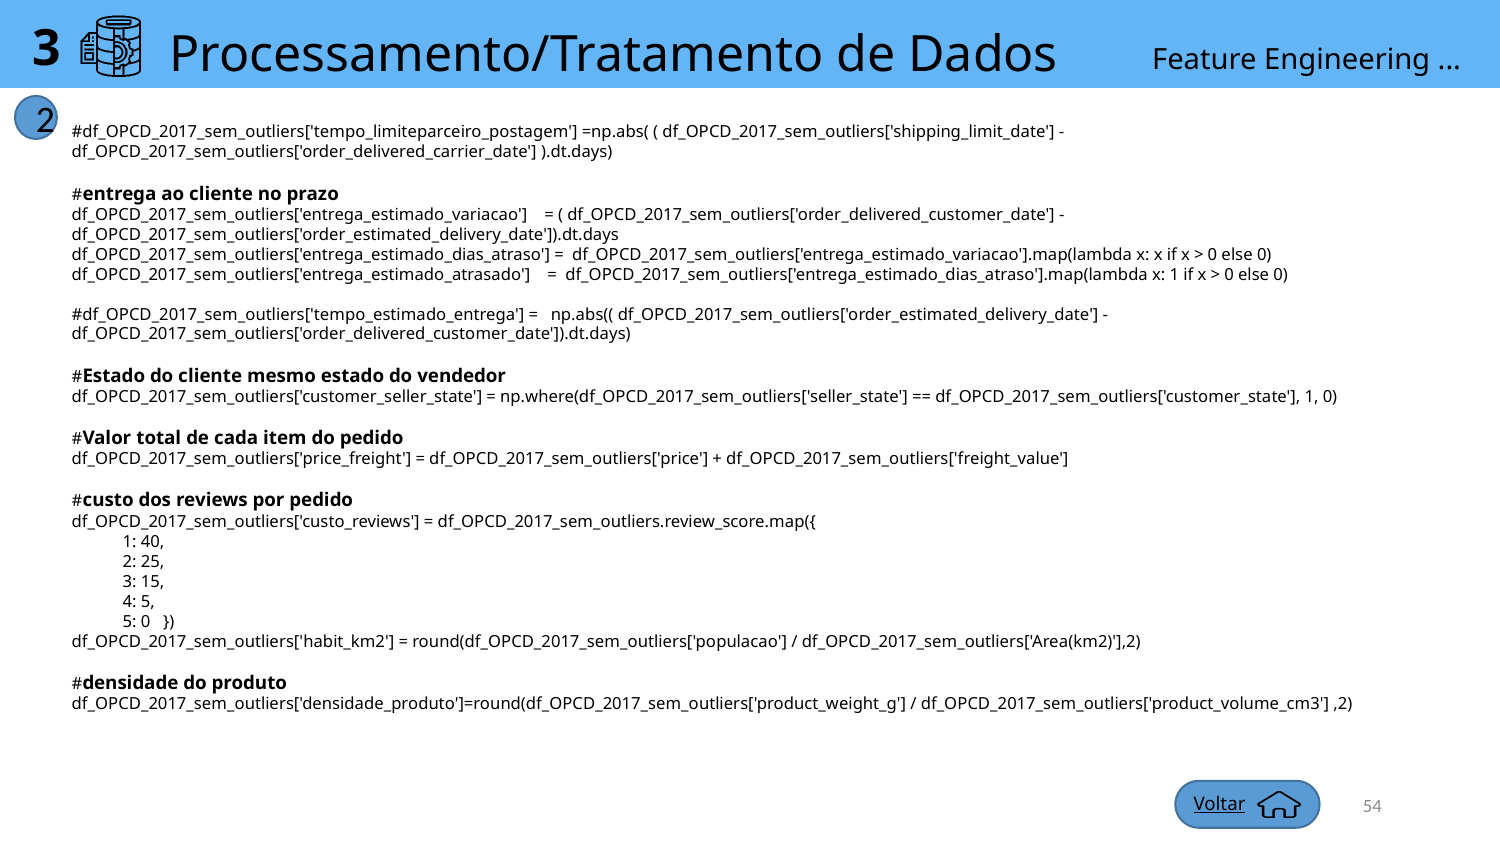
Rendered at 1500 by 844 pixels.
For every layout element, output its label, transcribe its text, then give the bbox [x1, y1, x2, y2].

text_box Voltar [1174, 779, 1321, 829]
text_box [0, 0, 1500, 89]
picture [79, 14, 142, 78]
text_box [14, 93, 1481, 723]
slide_number 54 [1331, 782, 1397, 827]
text_box Processamento/Tratamento de Dados [154, 14, 1083, 90]
text_box Feature Engineering ... [1137, 32, 1481, 83]
picture [1257, 791, 1301, 818]
text_box 3 [18, 8, 77, 83]
